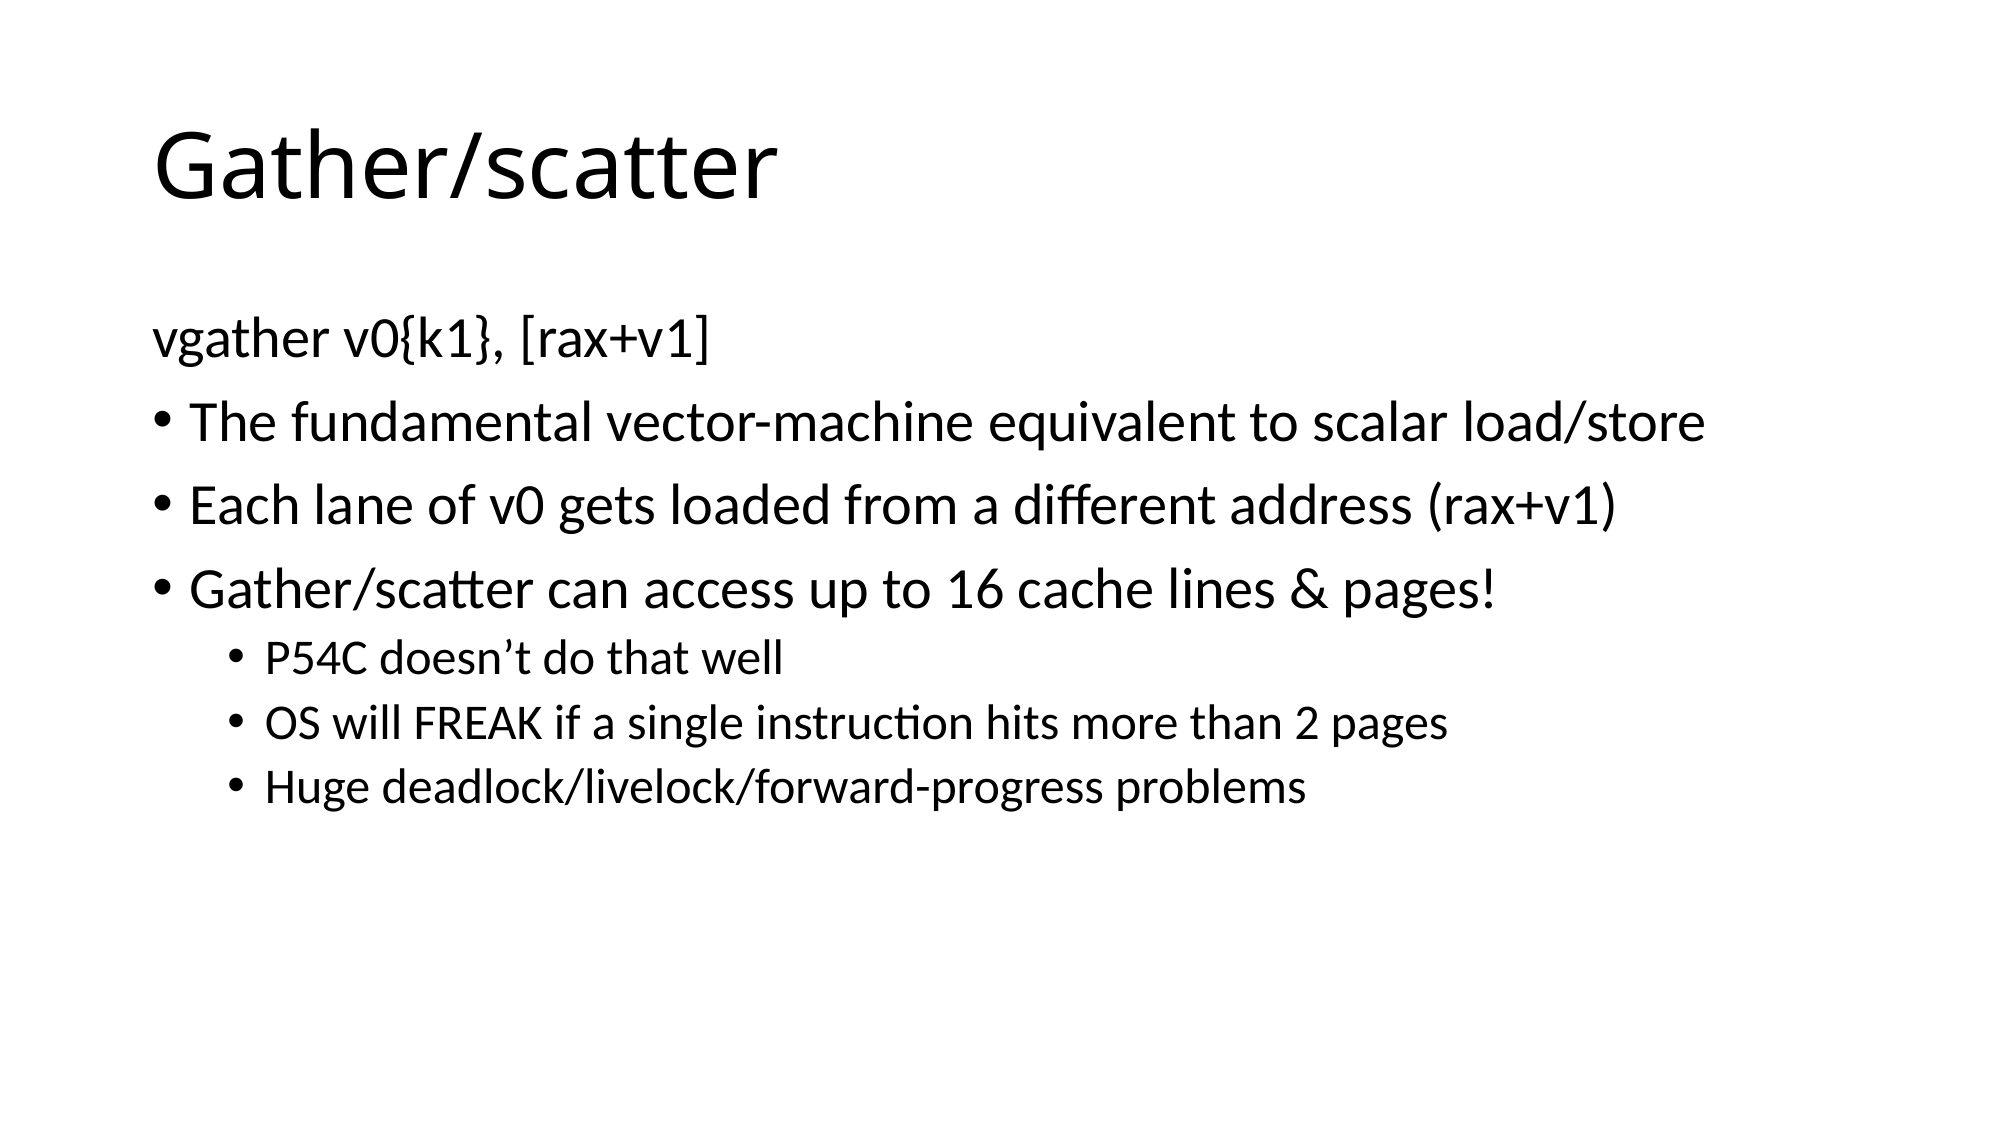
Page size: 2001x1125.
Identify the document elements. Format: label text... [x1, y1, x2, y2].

list vgather v0{k1}, [rax+v1] The fundamental vector-machine equivalent to scalar load/store Each lane of v0 gets loaded from a different address (rax+v1) Gather/scatter can access up to 16 cache lines & pages! P54C doesn’t do that well OS will FREAK if a single instruction hits more than 2 pages Huge deadlock/livelock/forward-progress problems [137, 299, 1863, 1014]
title Gather/scatter [137, 59, 1863, 278]
